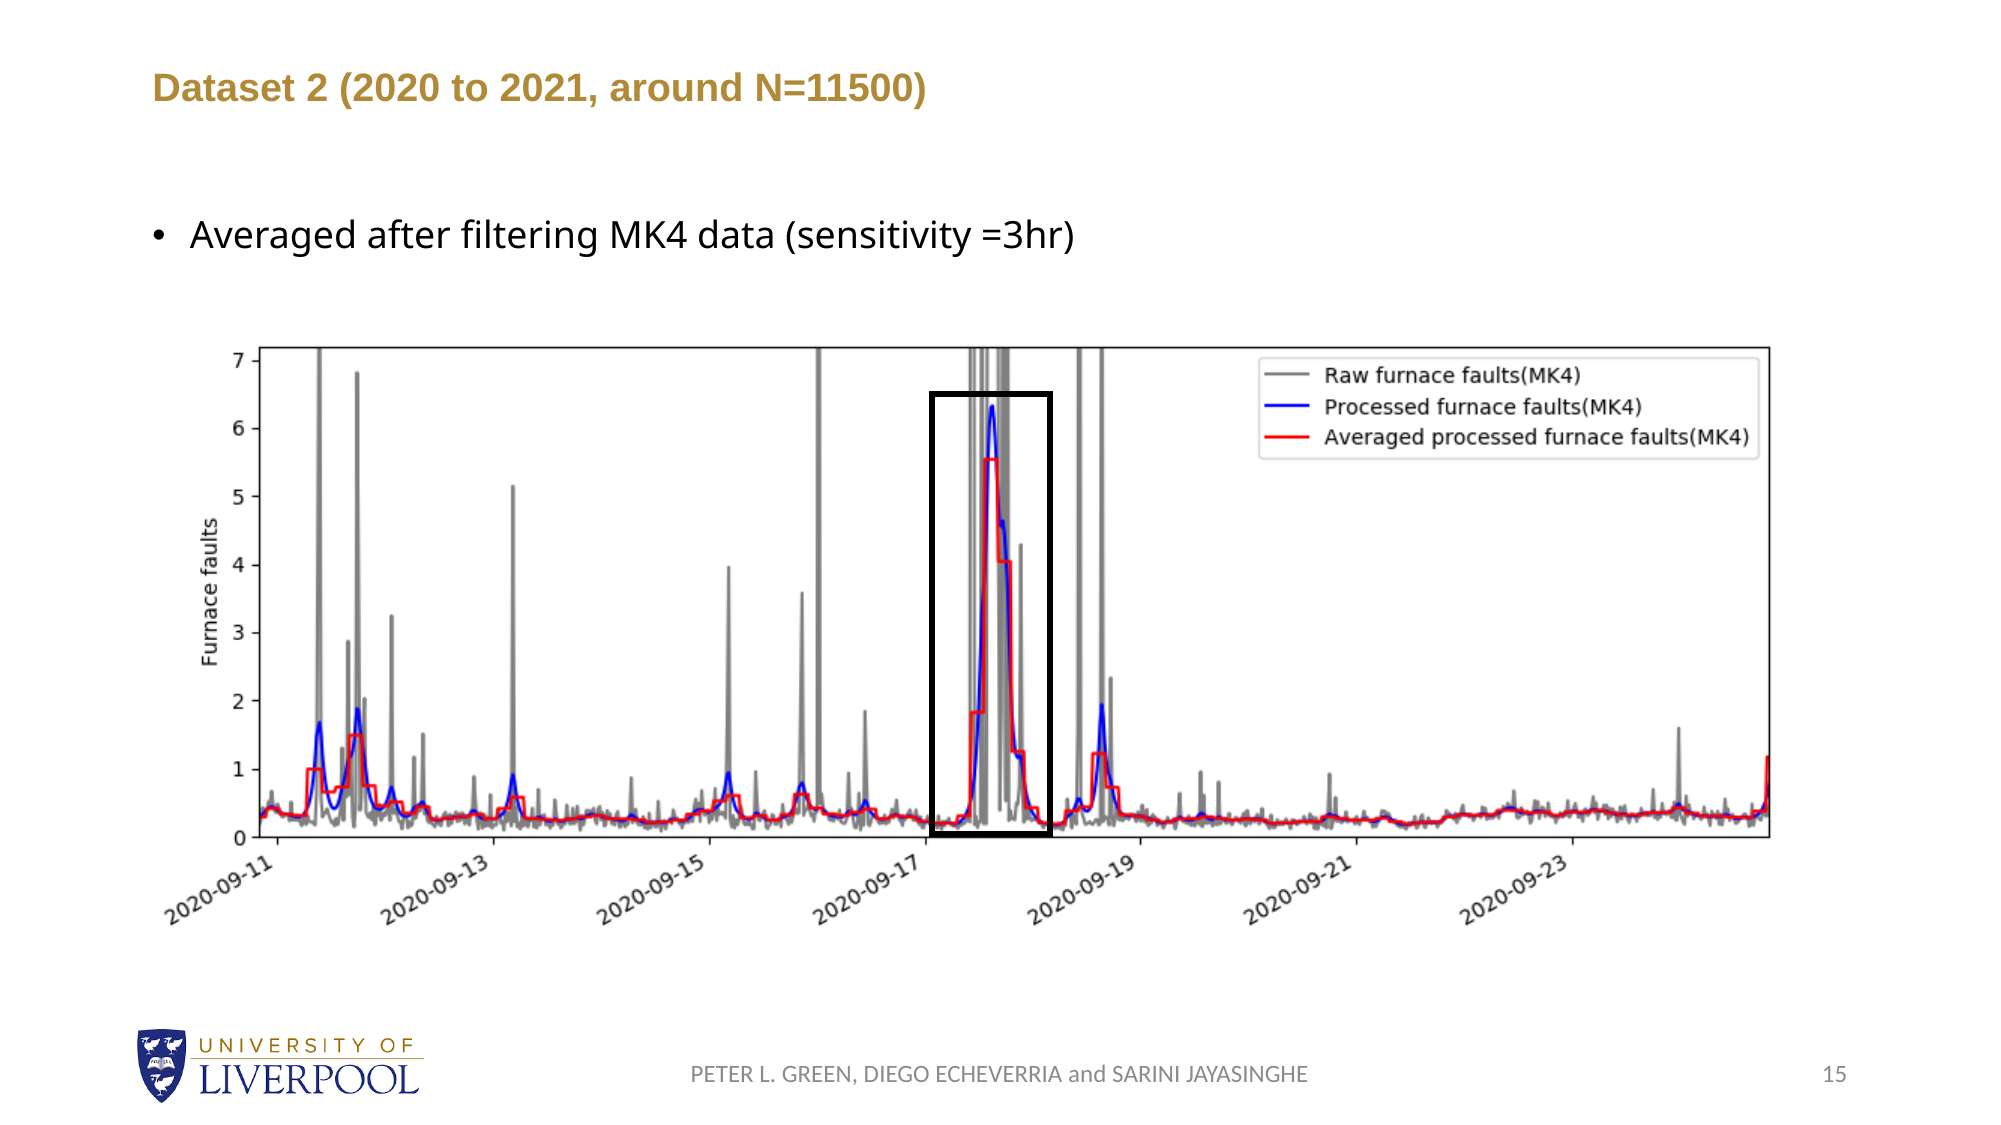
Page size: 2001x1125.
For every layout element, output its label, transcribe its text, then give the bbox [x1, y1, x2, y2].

title Dataset 2 (2020 to 2021, around N=11500) [137, 59, 1863, 118]
picture [155, 335, 1799, 981]
footer PETER L. GREEN, DIEGO ECHEVERRIA and SARINI JAYASINGHE [662, 1042, 1338, 1103]
list Averaged after filtering MK4 data (sensitivity =3hr) [137, 142, 1863, 1014]
picture [137, 1029, 424, 1103]
slide_number 15 [1412, 1042, 1863, 1103]
